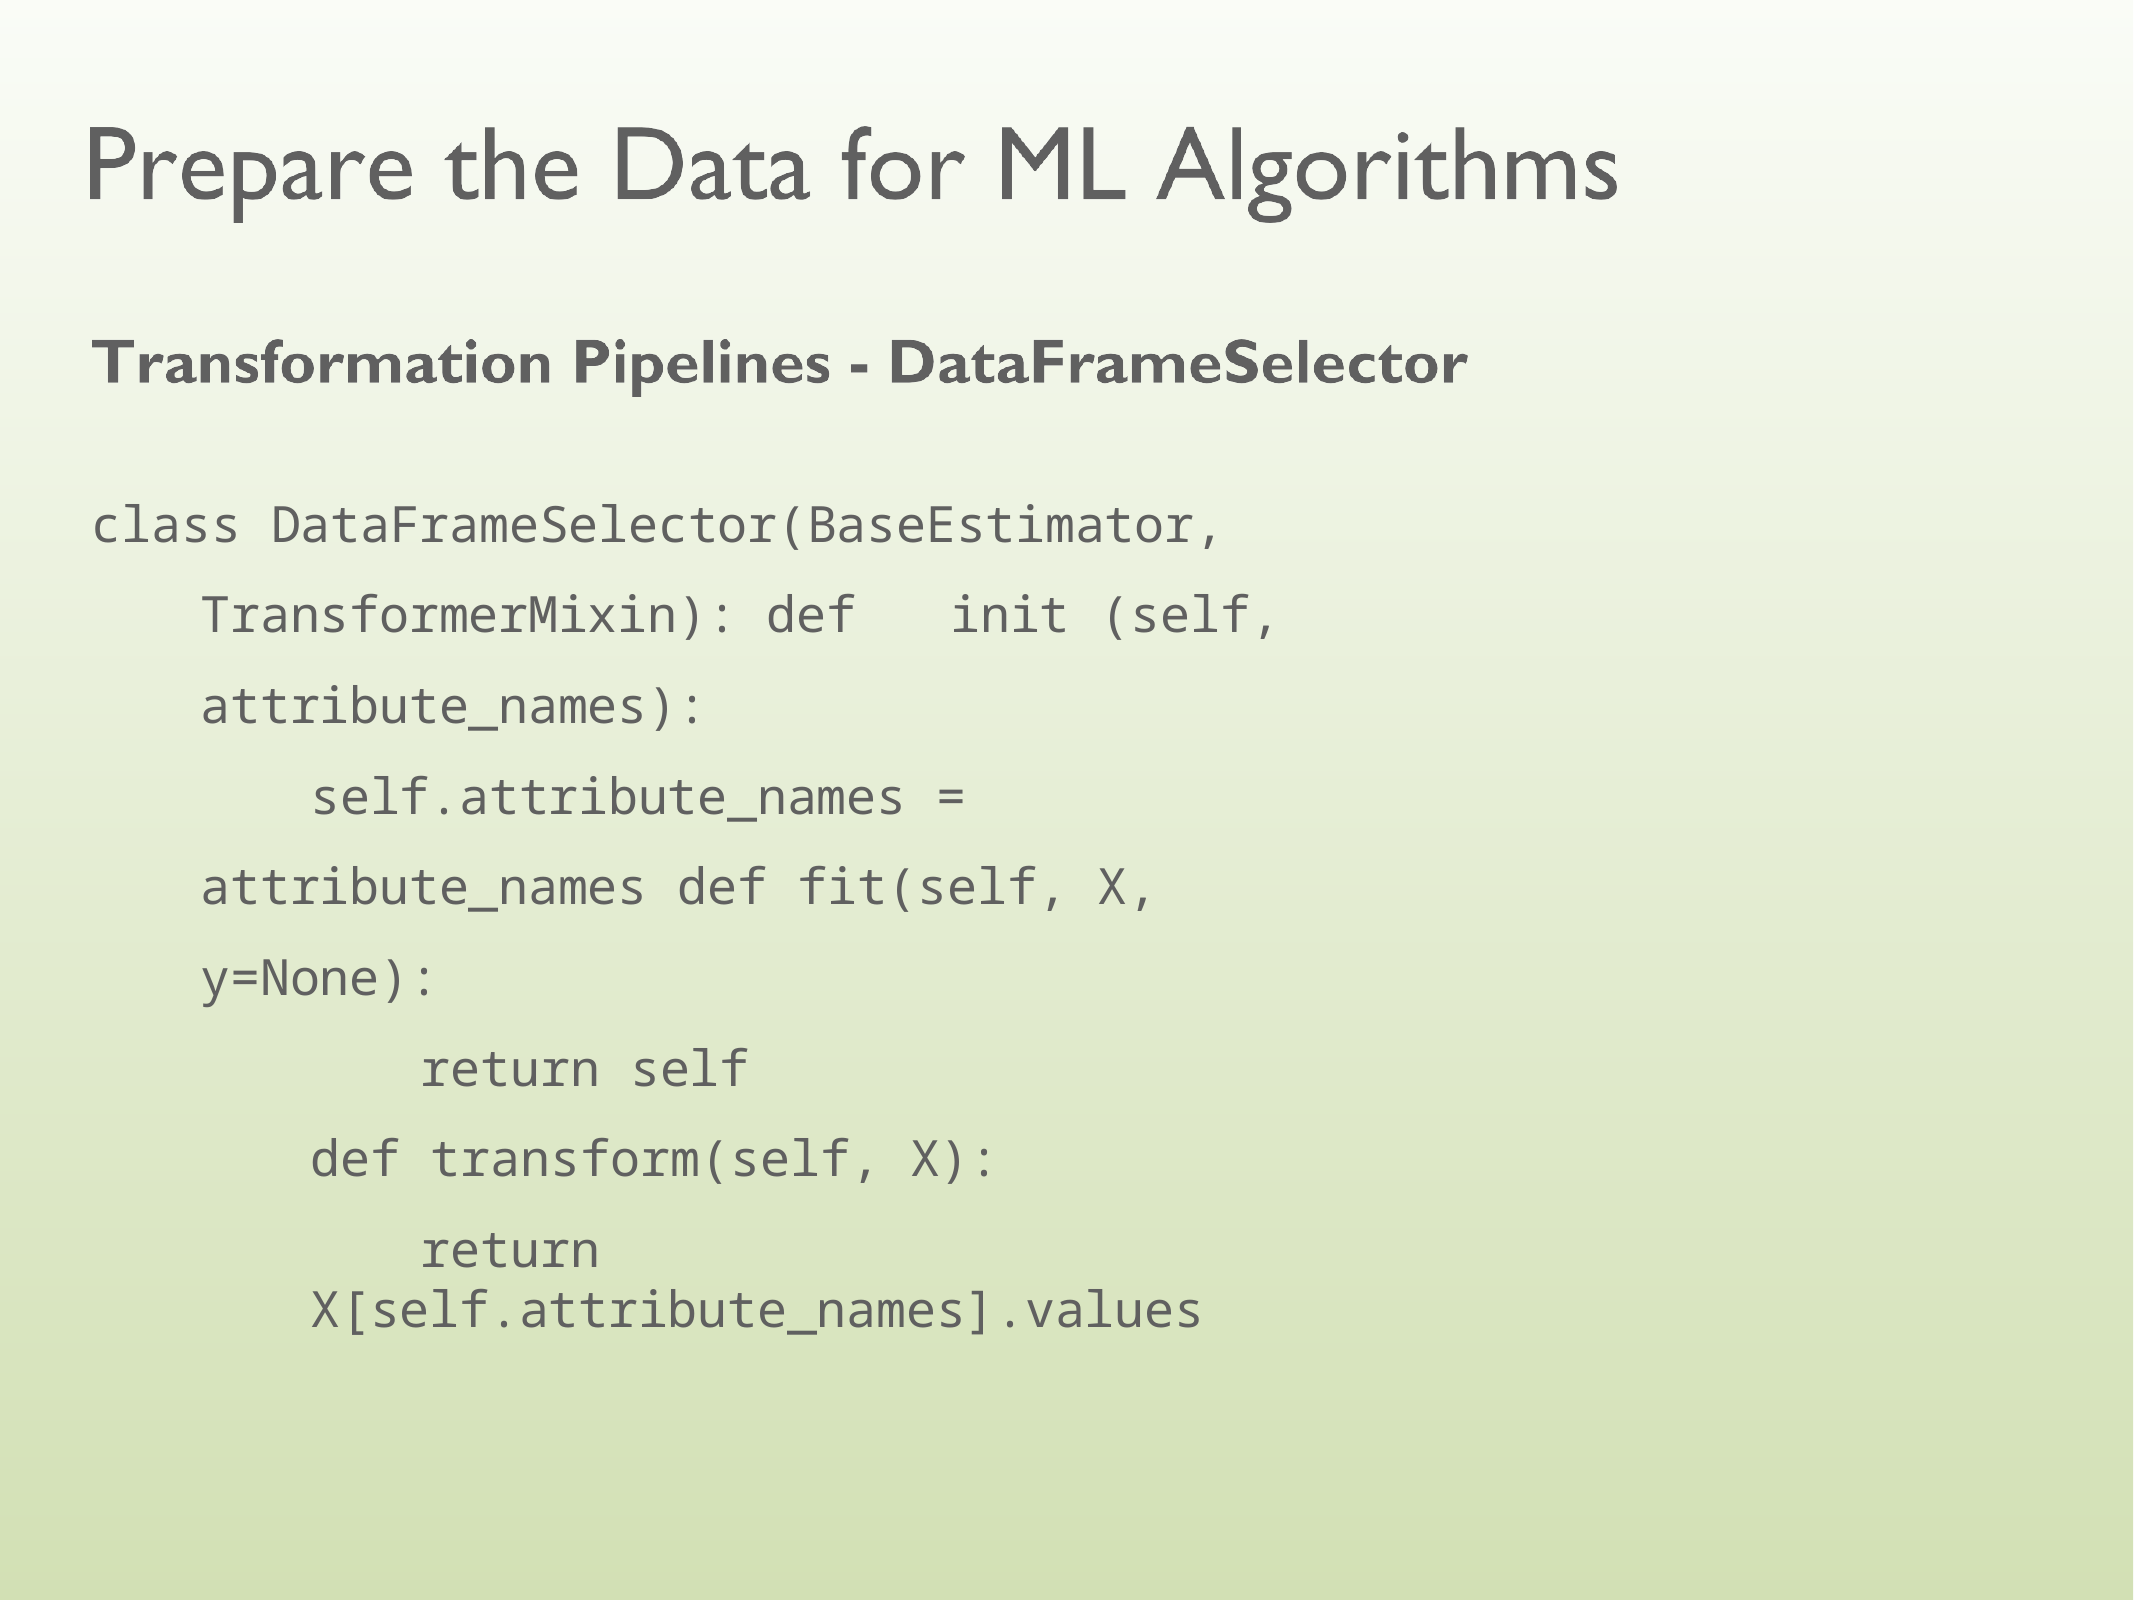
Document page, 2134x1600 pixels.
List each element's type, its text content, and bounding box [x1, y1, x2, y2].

text_box class DataFrameSelector(BaseEstimator, TransformerMixin): def init (self, attribute_names): self.attribute_names = attribute_names def fit(self, X, y=None): return self def transform(self, X): return X[self.attribute_names].values [88, 459, 1658, 1338]
picture [90, 126, 1617, 223]
picture [92, 339, 1468, 398]
